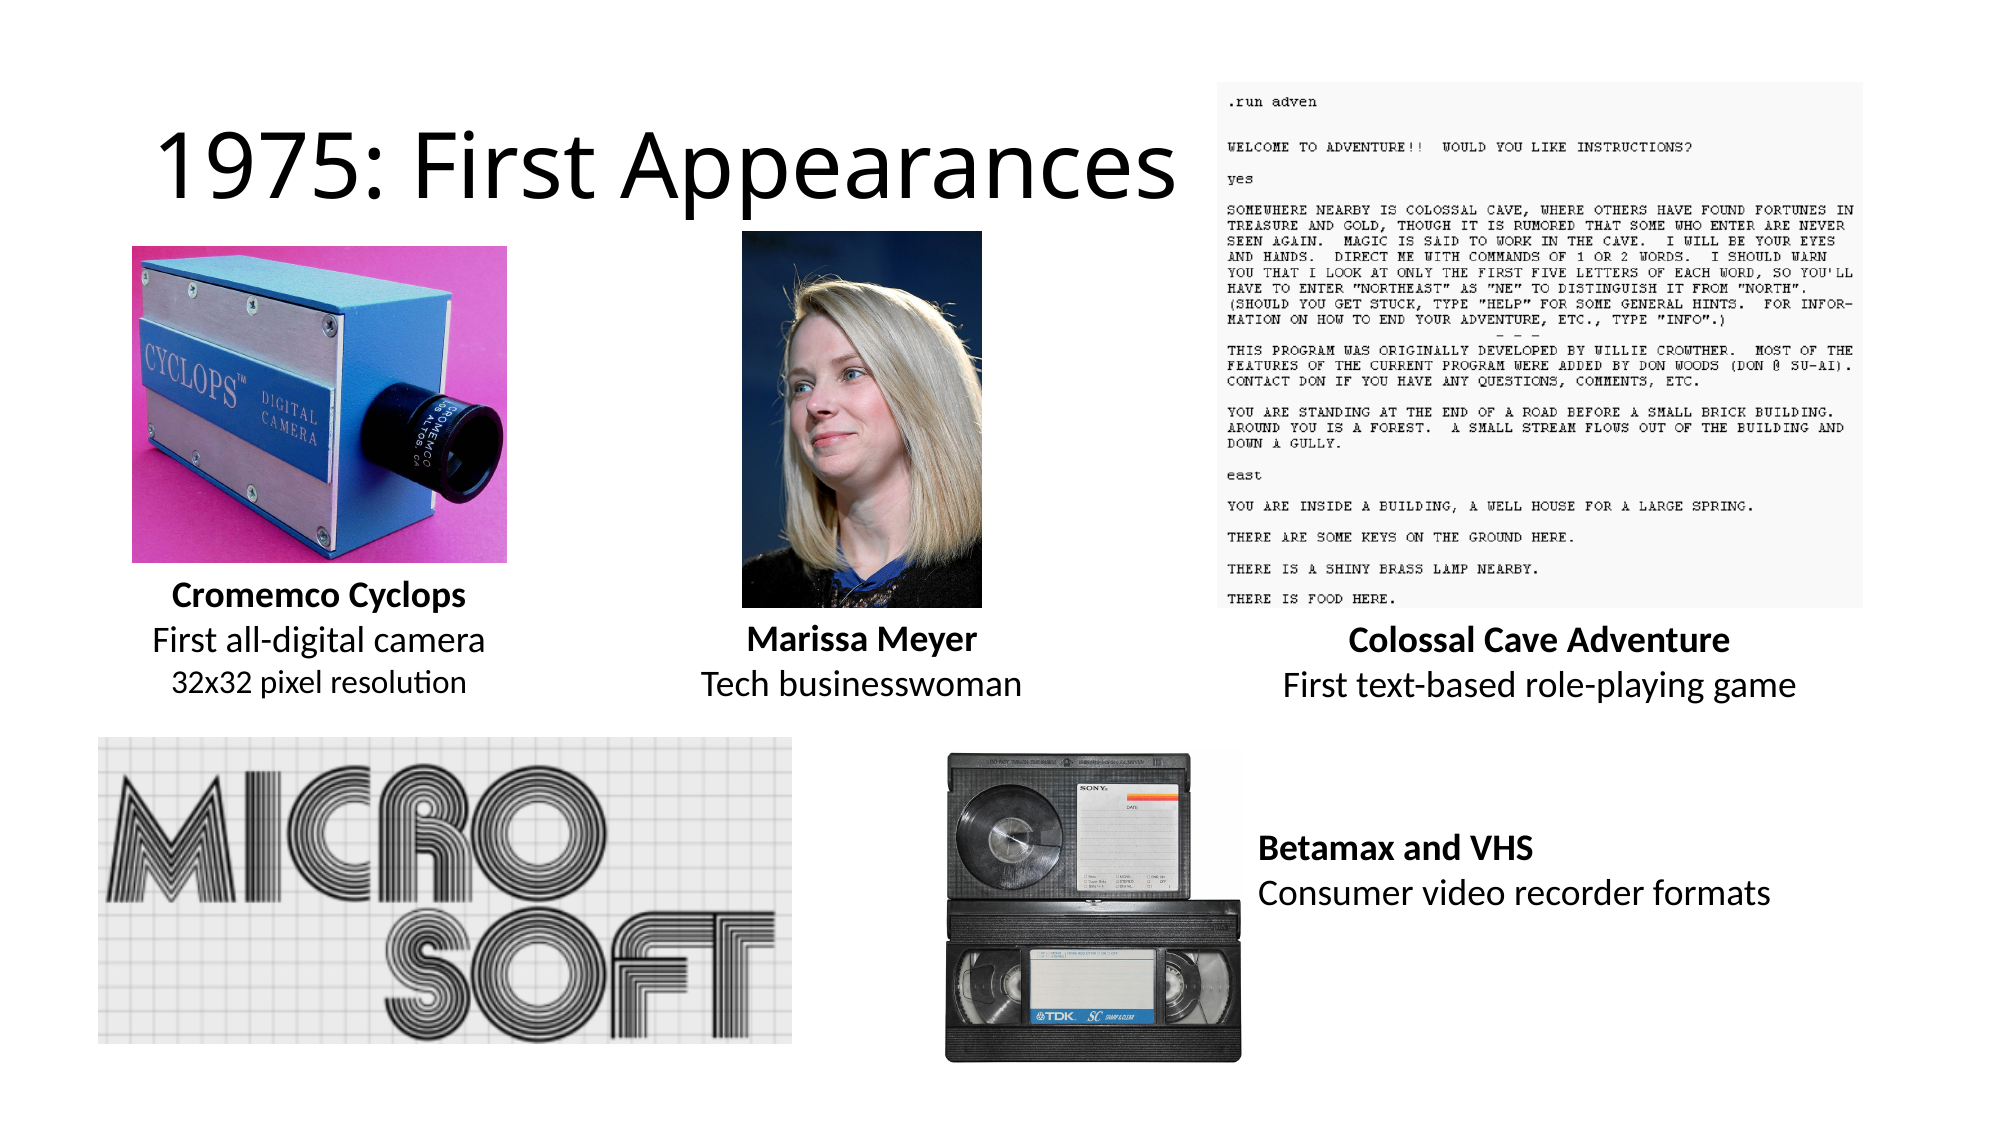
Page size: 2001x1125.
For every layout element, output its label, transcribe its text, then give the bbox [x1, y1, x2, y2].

text_box Betamax and VHS Consumer video recorder formats [1244, 815, 1805, 920]
picture [1217, 82, 1863, 608]
picture [98, 737, 792, 1045]
text_box Marissa Meyer Tech businesswoman [685, 606, 1038, 711]
picture [742, 231, 982, 608]
text_box Cromemco Cyclops First all-digital camera 32x32 pixel resolution [132, 563, 507, 708]
text_box Colossal Cave Adventure First text-based role-playing game [1217, 608, 1863, 713]
title 1975: First Appearances [137, 59, 1863, 278]
picture [132, 246, 507, 563]
picture [945, 749, 1244, 1066]
